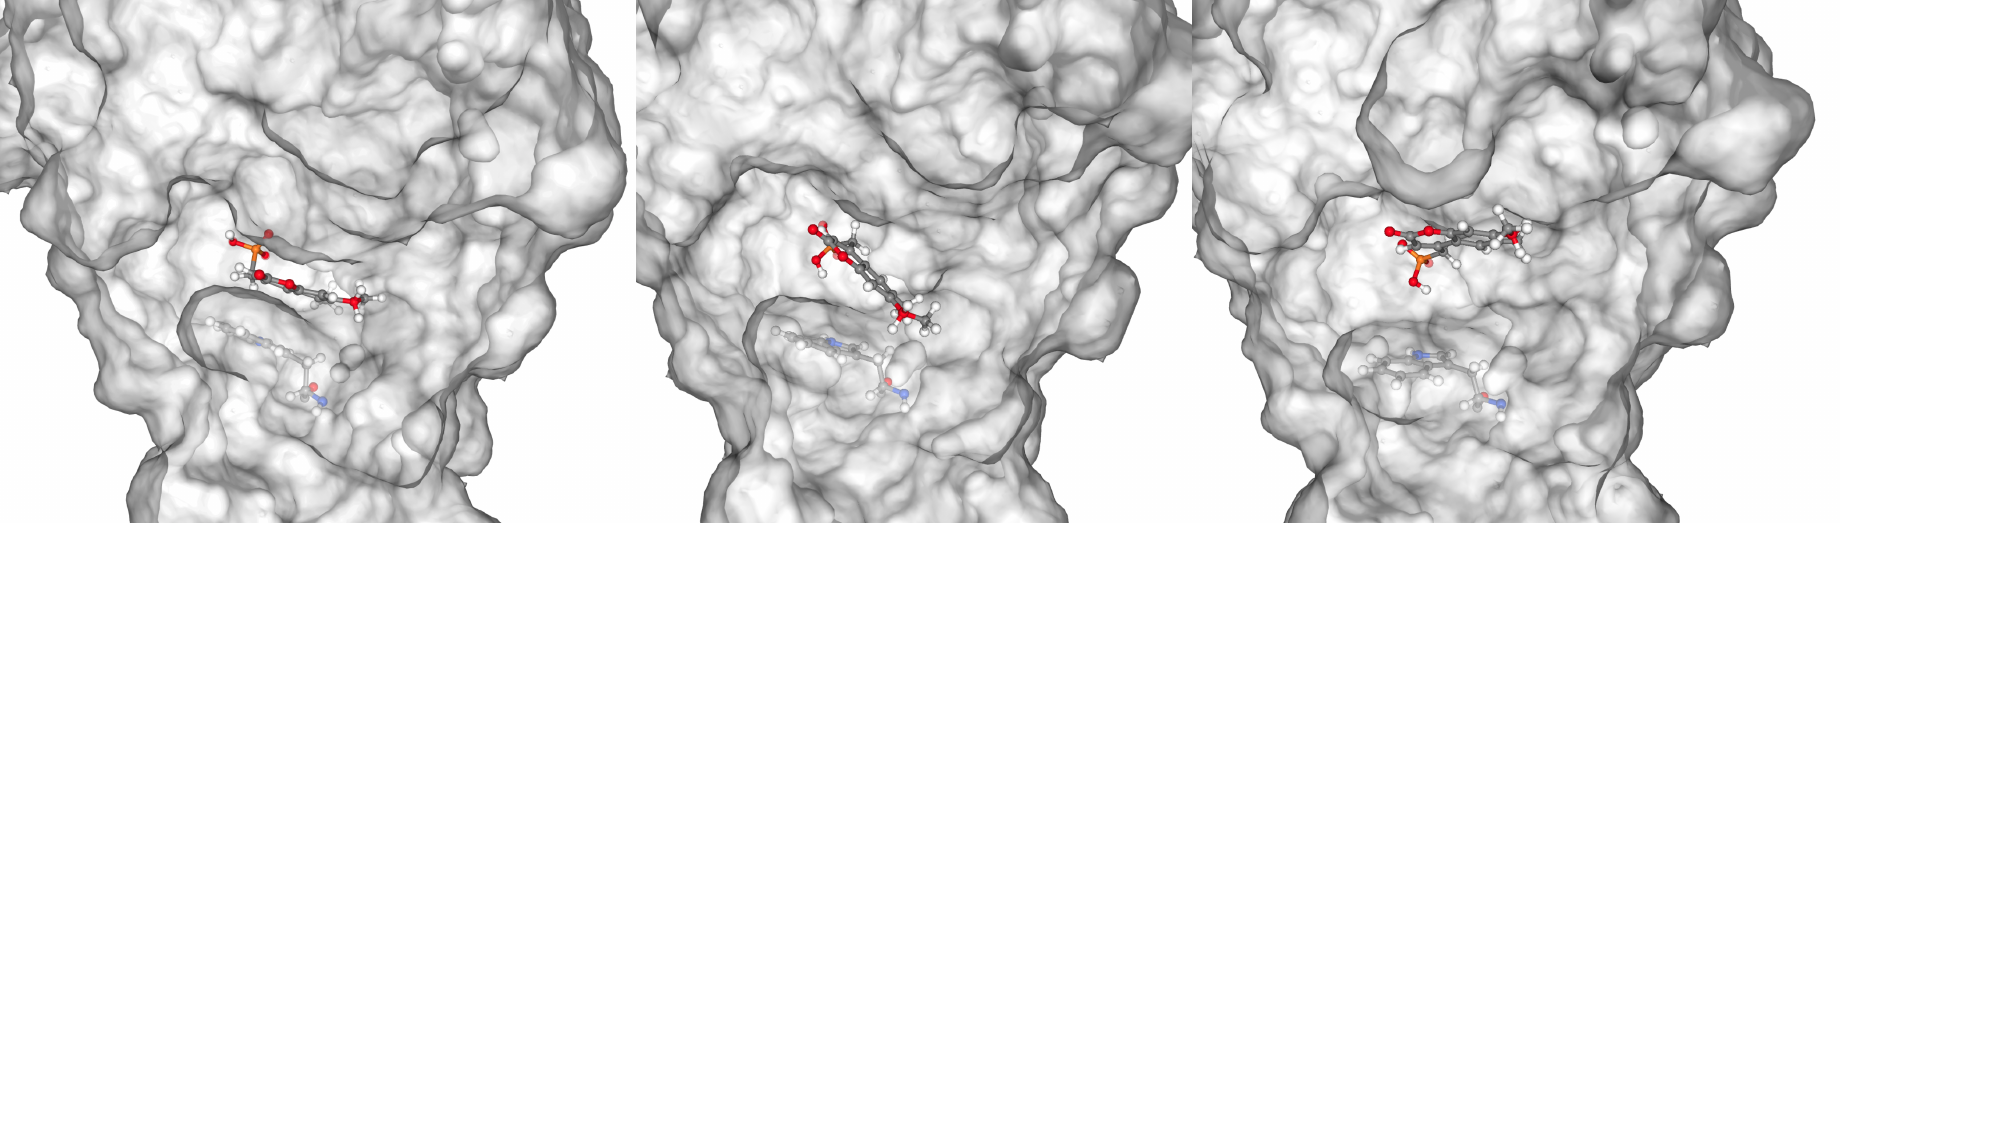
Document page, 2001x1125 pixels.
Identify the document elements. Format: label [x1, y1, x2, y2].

picture [0, 0, 1840, 524]
